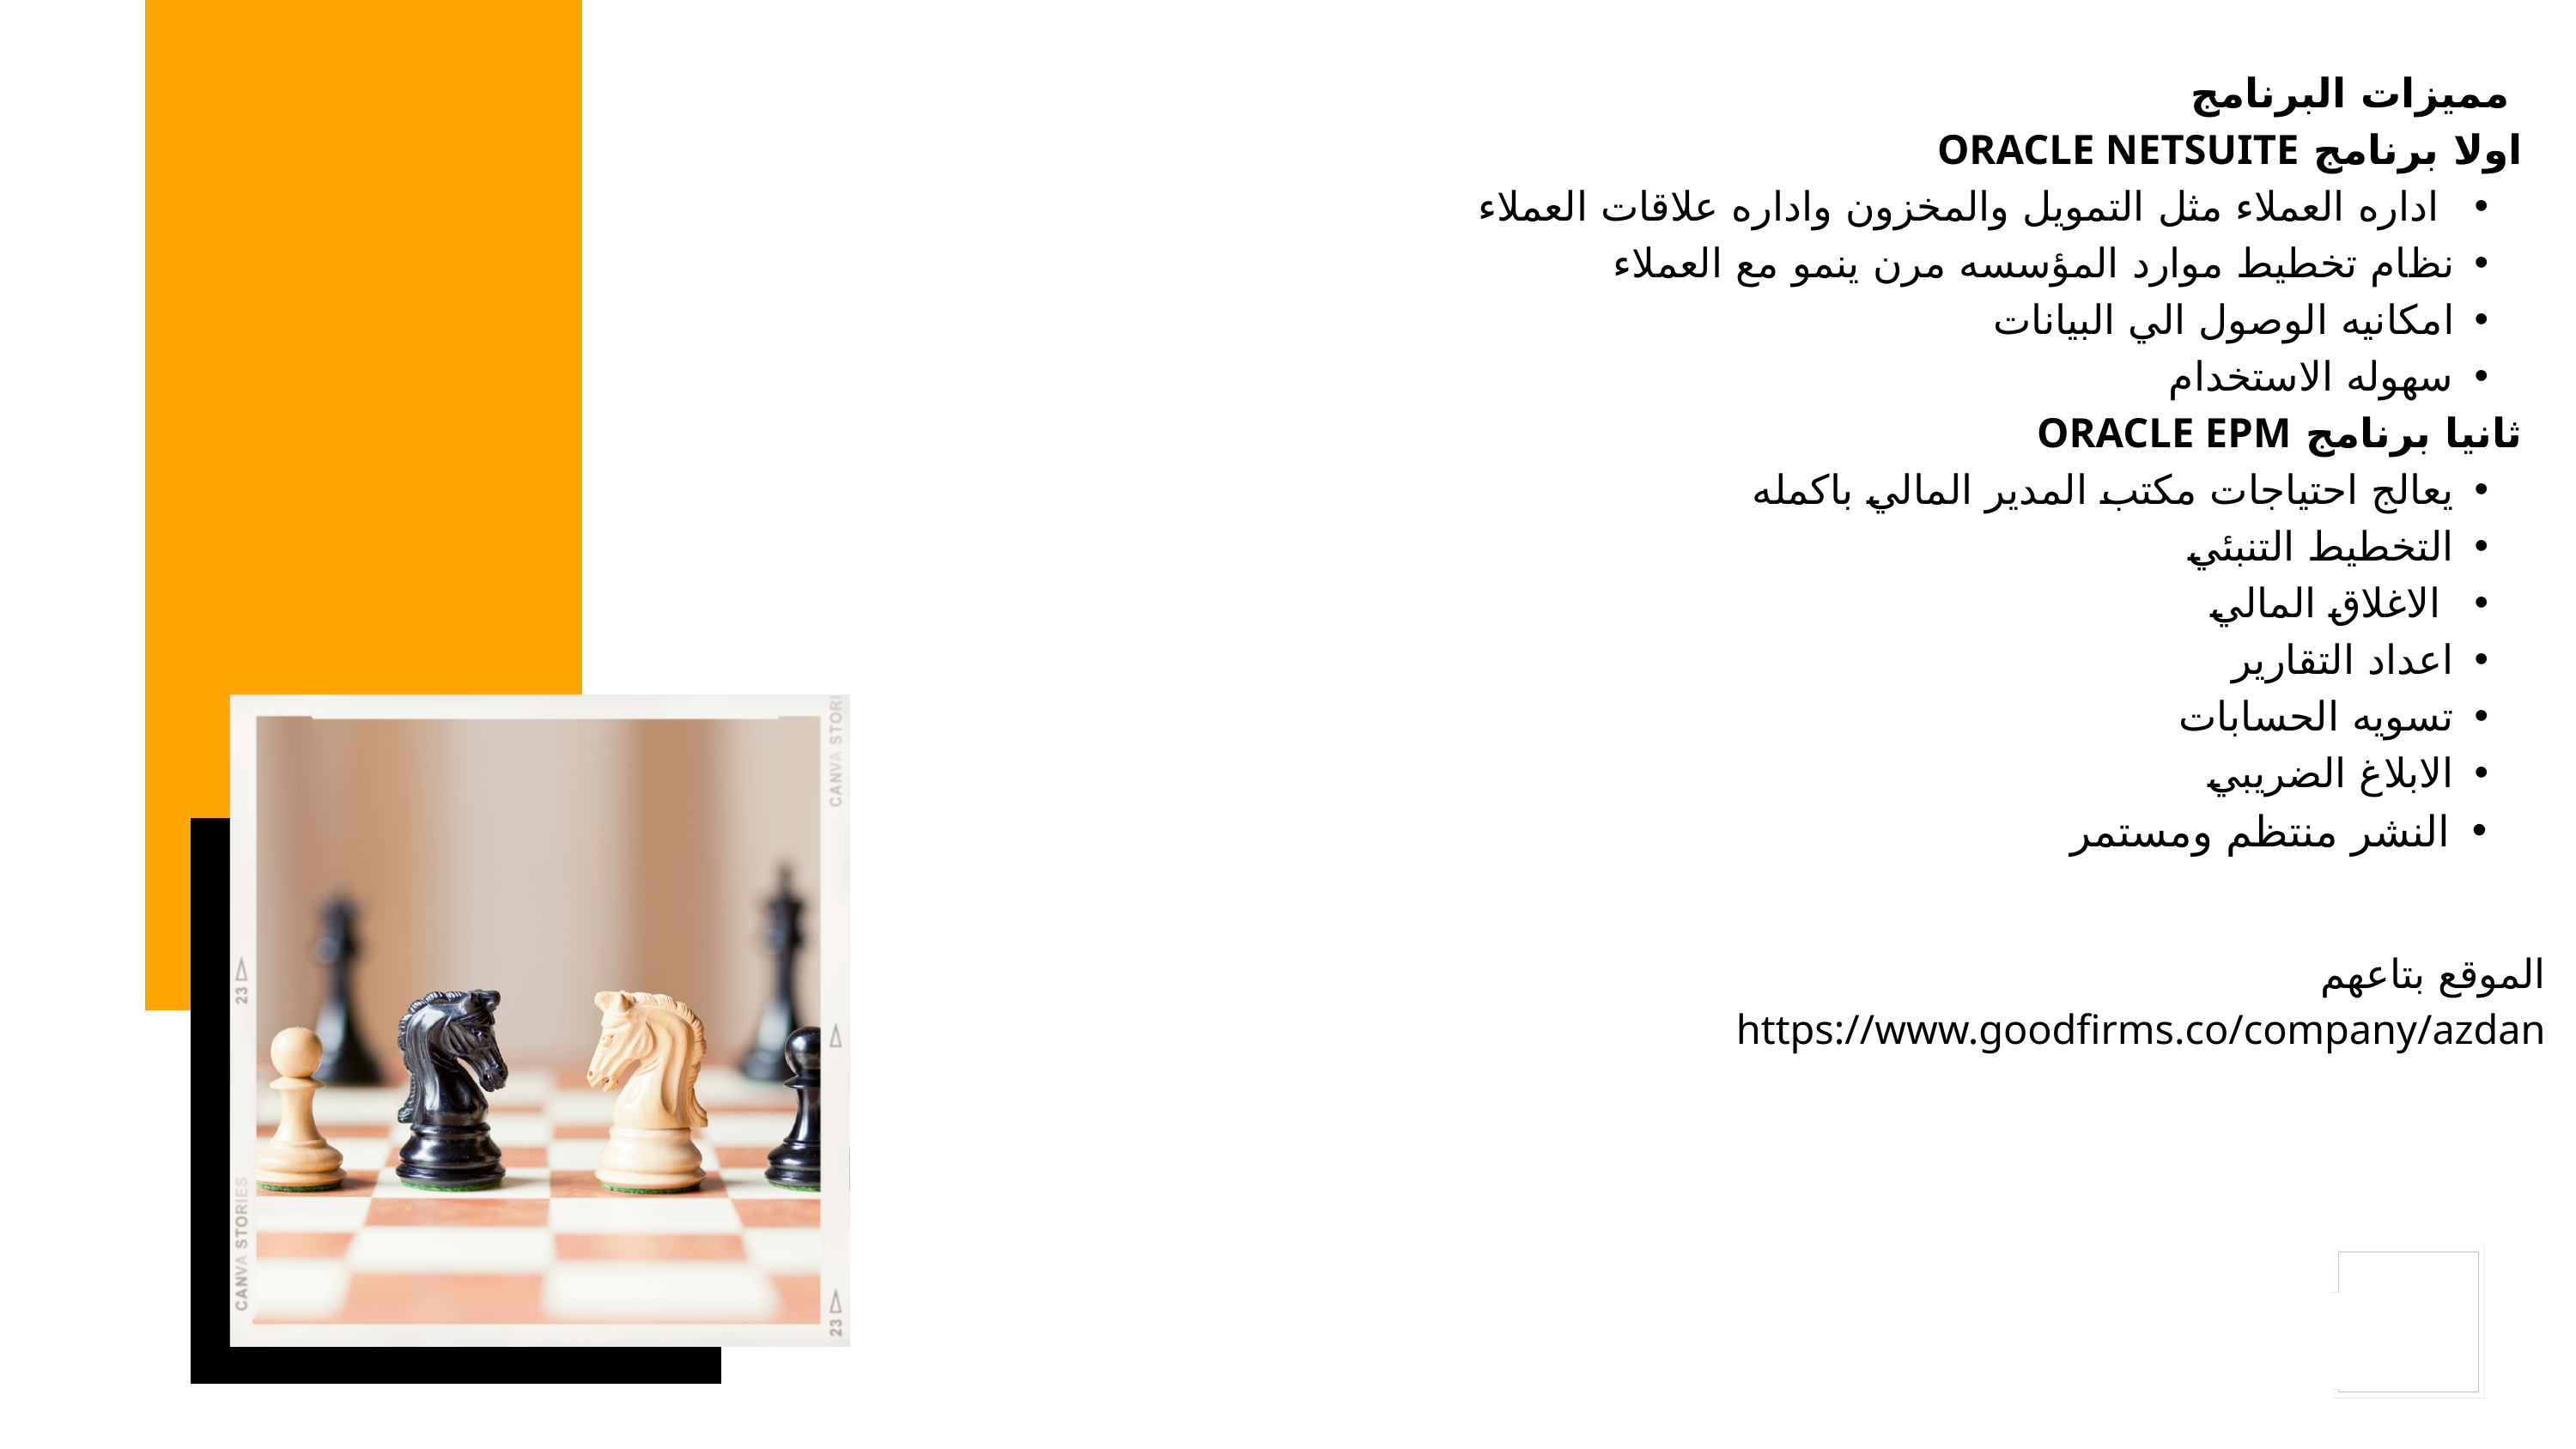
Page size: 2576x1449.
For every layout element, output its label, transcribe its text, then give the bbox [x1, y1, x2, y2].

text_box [144, 0, 582, 1011]
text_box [191, 817, 722, 1385]
text_box الموقع بتاعهم https://www.goodfirms.co/company/azdan [1688, 939, 2546, 1109]
text_box [2332, 1246, 2485, 1398]
text_box مميزات البرنامج اولا برنامج ORACLE NETSUITE اداره العملاء مثل التمويل والمخزون واداره علاقات العملاء نظام تخطيط موارد المؤسسه مرن ينمو مع العملاء lمكانيه الوصول الي البيانات سهوله الاستخدام ثانيا برنامج ORACLE EPM يعالج احتياجات مكتب المدير المالي باكمله التخطيط التنبئي الاغلاق المالي اعداد التقارير تسويه الحسابات الابلاغ الضريبي النشر منتظم ومستمر [1389, 58, 2523, 957]
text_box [229, 694, 850, 1347]
